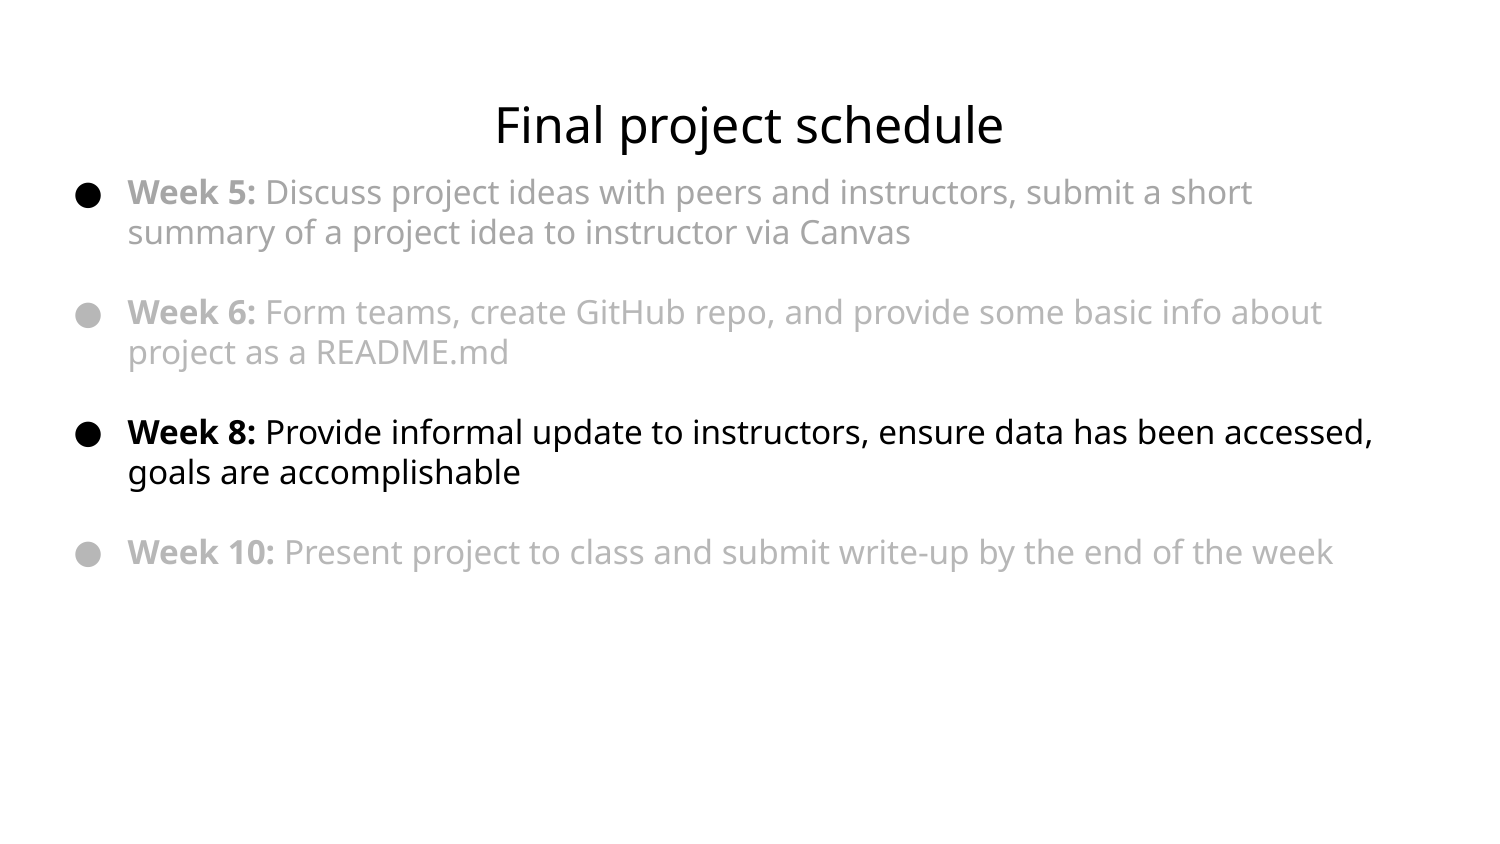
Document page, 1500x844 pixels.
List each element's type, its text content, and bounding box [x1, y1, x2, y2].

text_box Week 5: Discuss project ideas with peers and instructors, submit a short summary of a project idea to instructor via Canvas Week 6: Form teams, create GitHub repo, and provide some basic info about project as a README.md Week 8: Provide informal update to instructors, ensure data has been accessed, goals are accomplishable Week 10: Present project to class and submit write-up by the end of the week [37, 156, 1400, 666]
text_box Final project schedule [153, 63, 1347, 156]
